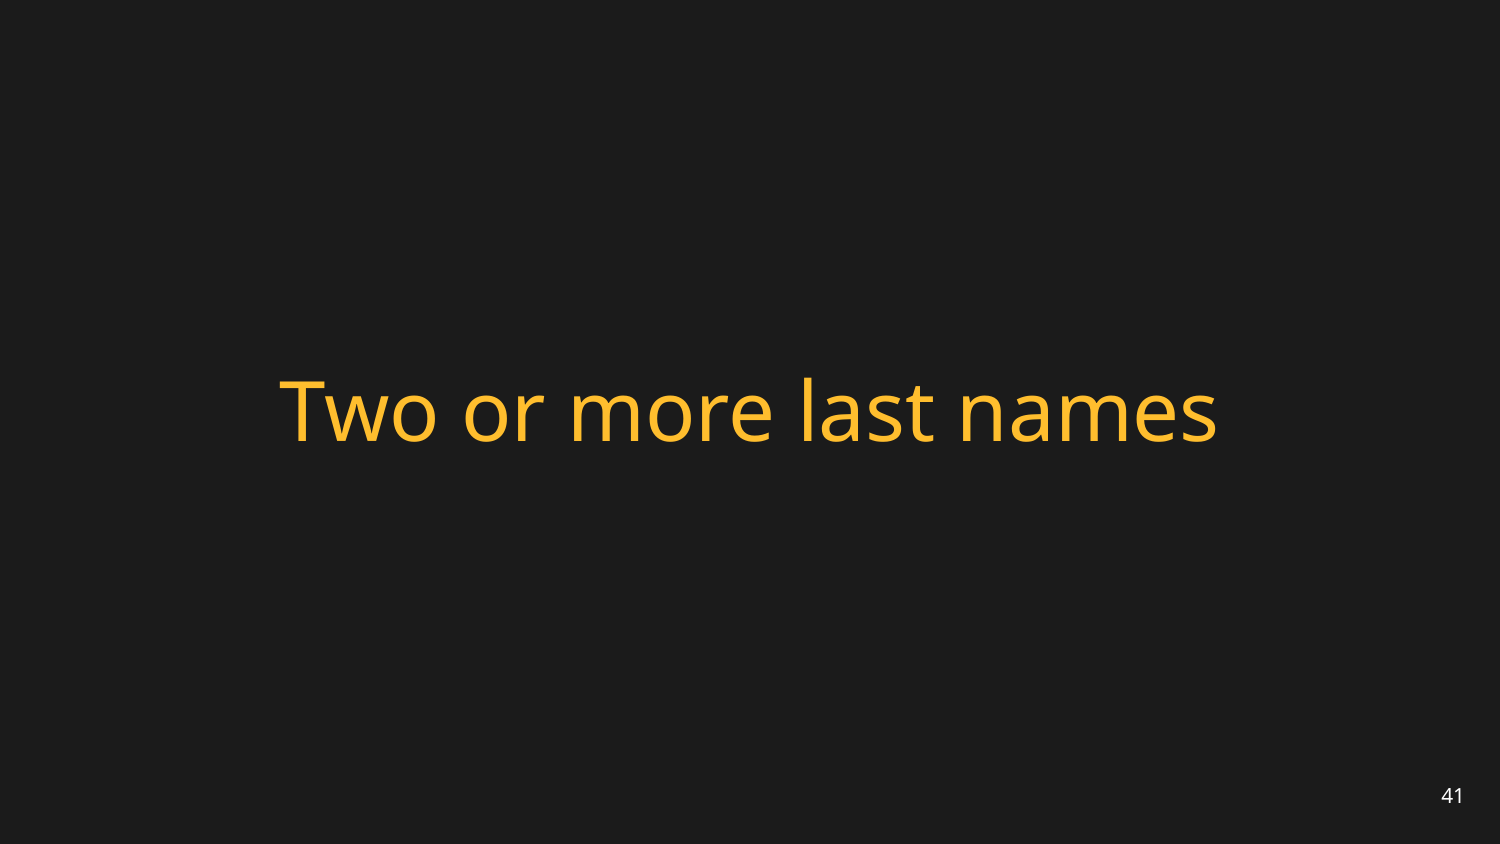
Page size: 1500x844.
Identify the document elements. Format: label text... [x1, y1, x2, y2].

slide_number 41 [1389, 764, 1480, 830]
title Two or more last names [51, 72, 1449, 753]
